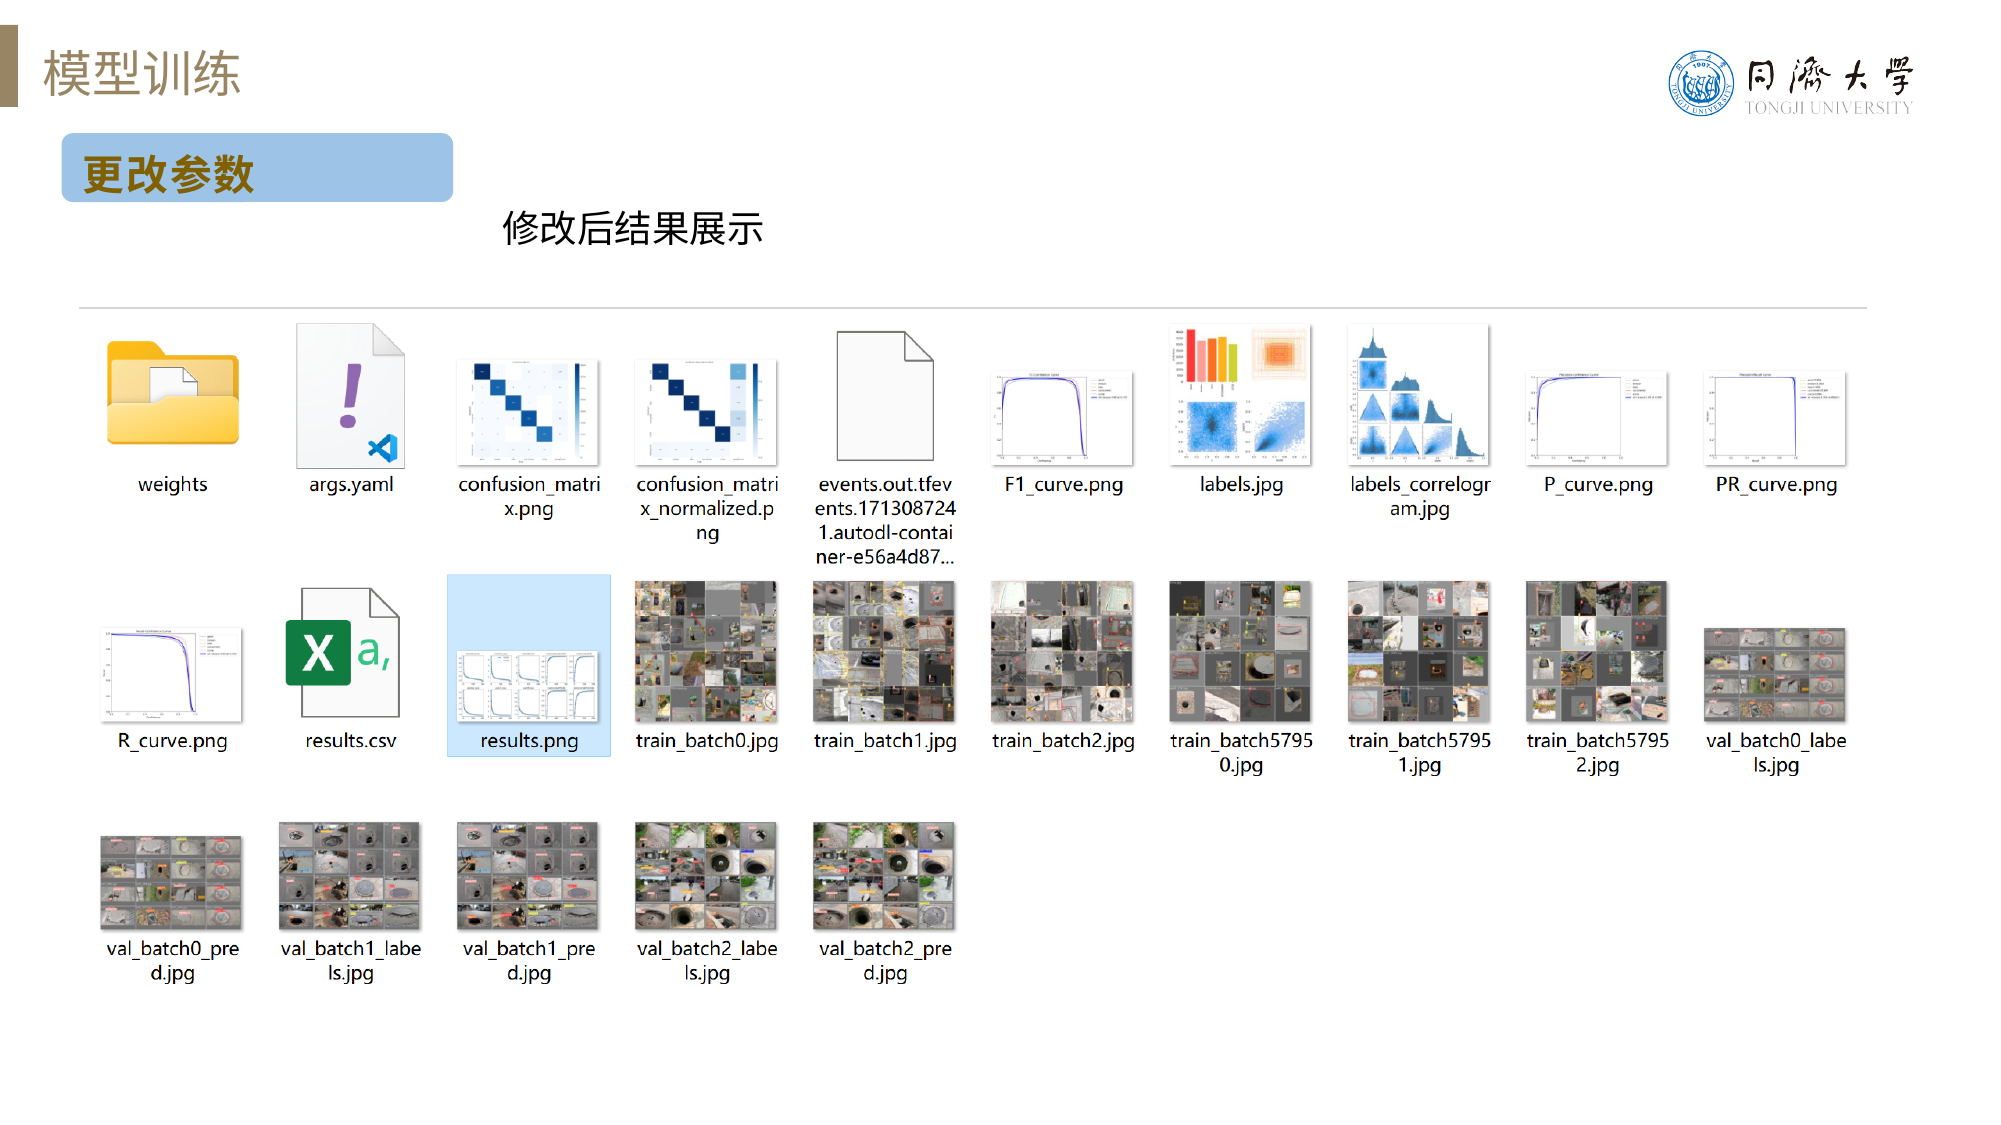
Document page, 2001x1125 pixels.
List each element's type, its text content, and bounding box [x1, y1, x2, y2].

text_box [0, 24, 19, 108]
text_box 修改后结果展示 [487, 198, 1488, 258]
text_box [60, 133, 67, 202]
text_box 模型训练 [27, 23, 1229, 111]
picture [1652, 12, 1930, 154]
picture [79, 302, 1867, 1055]
text_box 更改参数 [67, 131, 469, 206]
